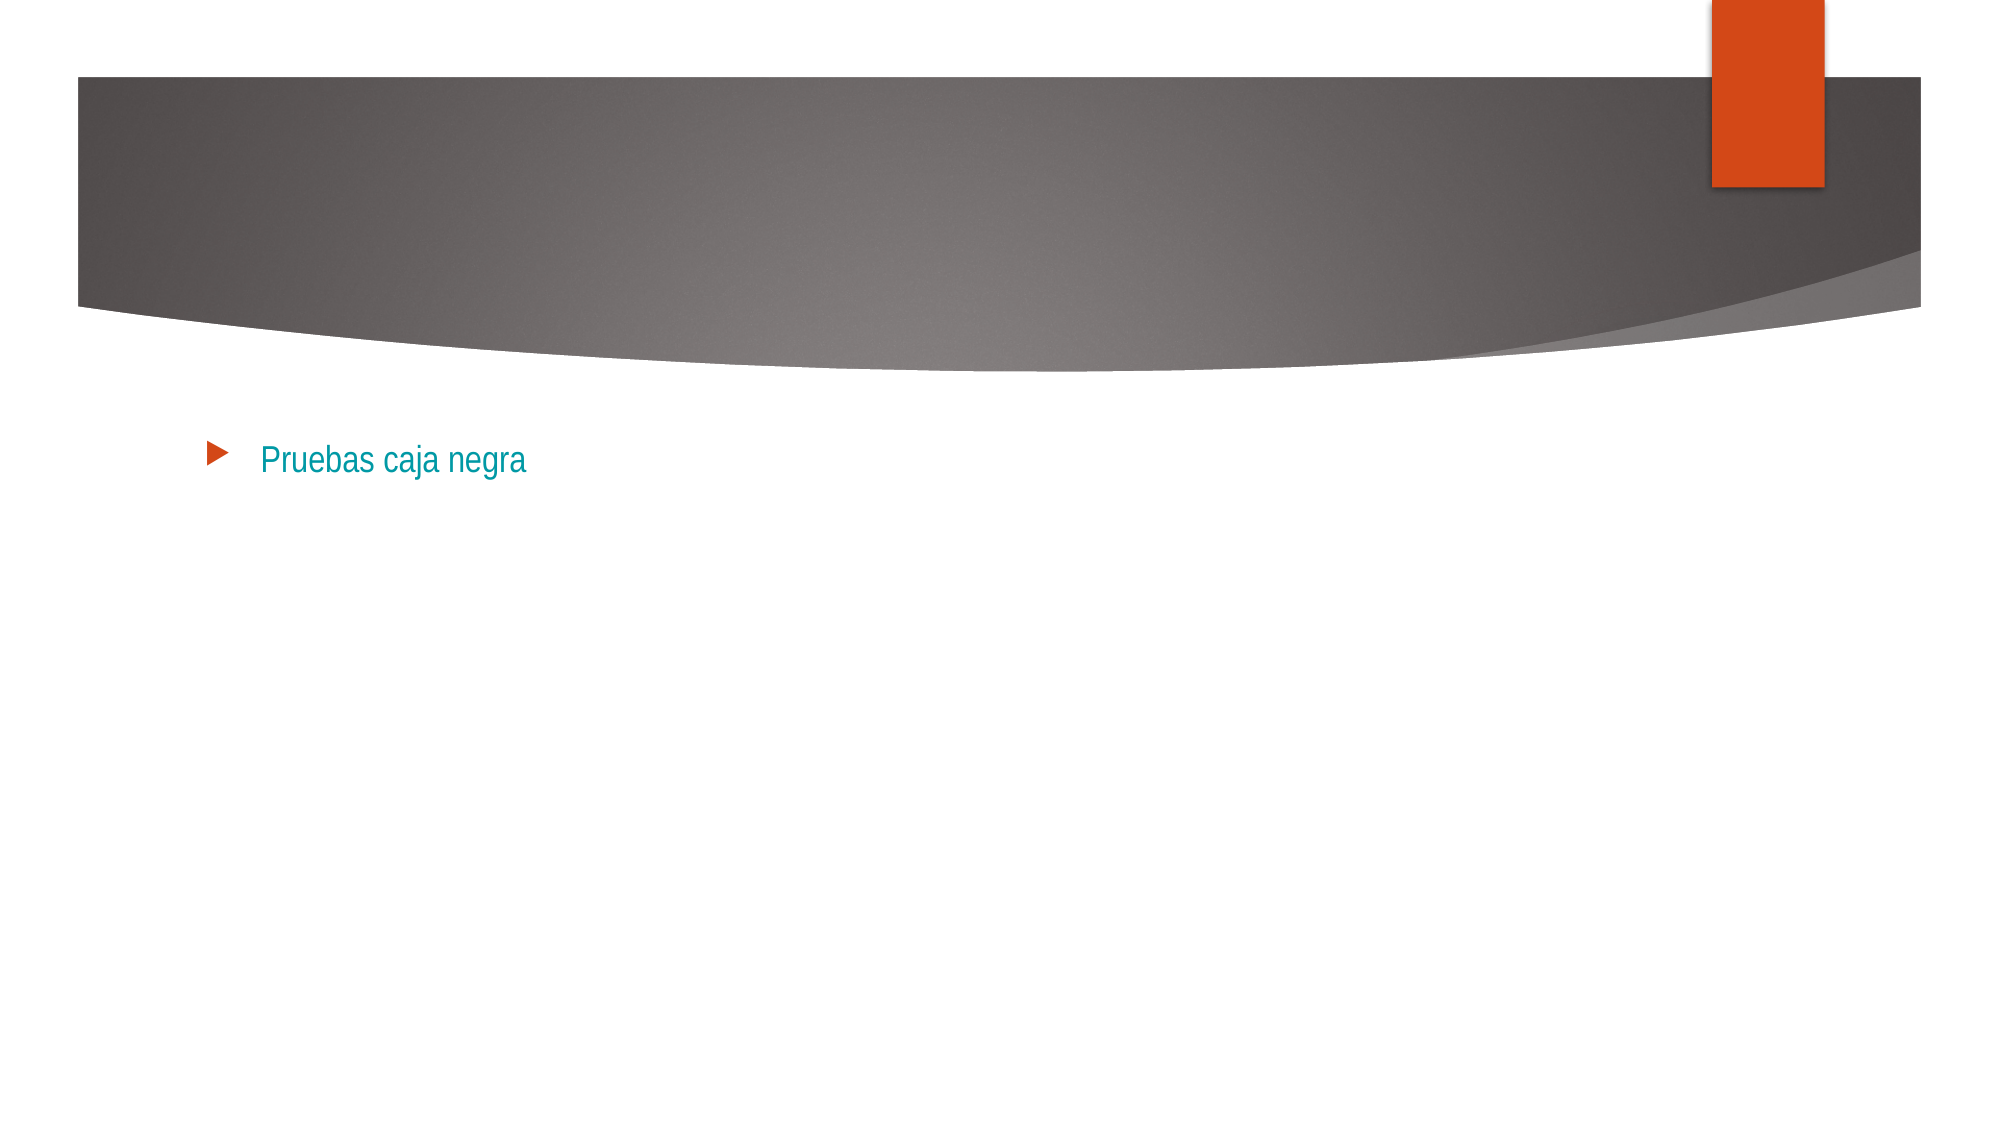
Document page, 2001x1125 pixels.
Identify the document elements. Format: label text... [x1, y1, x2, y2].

list Pruebas caja negra [189, 427, 1638, 988]
